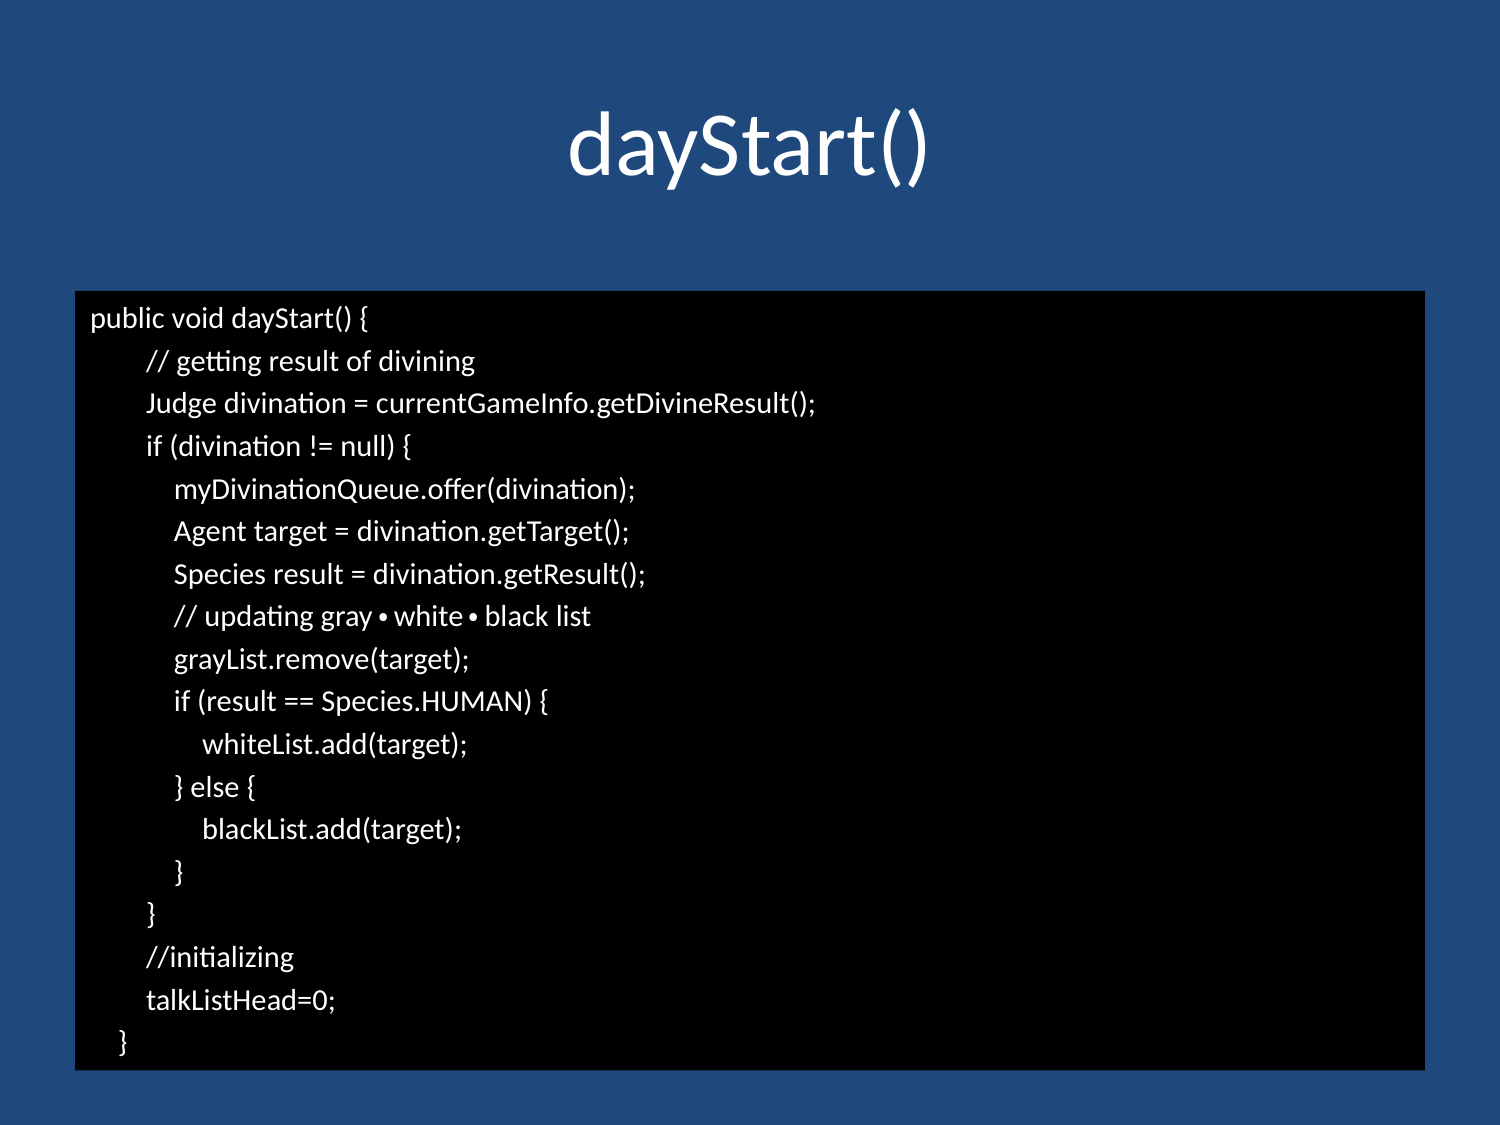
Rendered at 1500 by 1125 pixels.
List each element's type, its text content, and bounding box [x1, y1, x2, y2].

list public void dayStart() { // getting result of divining Judge divination = currentGameInfo.getDivineResult(); if (divination != null) { myDivinationQueue.offer(divination); Agent target = divination.getTarget(); Species result = divination.getResult(); // updating gray・white・black list grayList.remove(target); if (result == Species.HUMAN) { whiteList.add(target); } else { blackList.add(target); } } //initializing talkListHead=0; } [75, 290, 1425, 1071]
title dayStart() [75, 45, 1425, 233]
